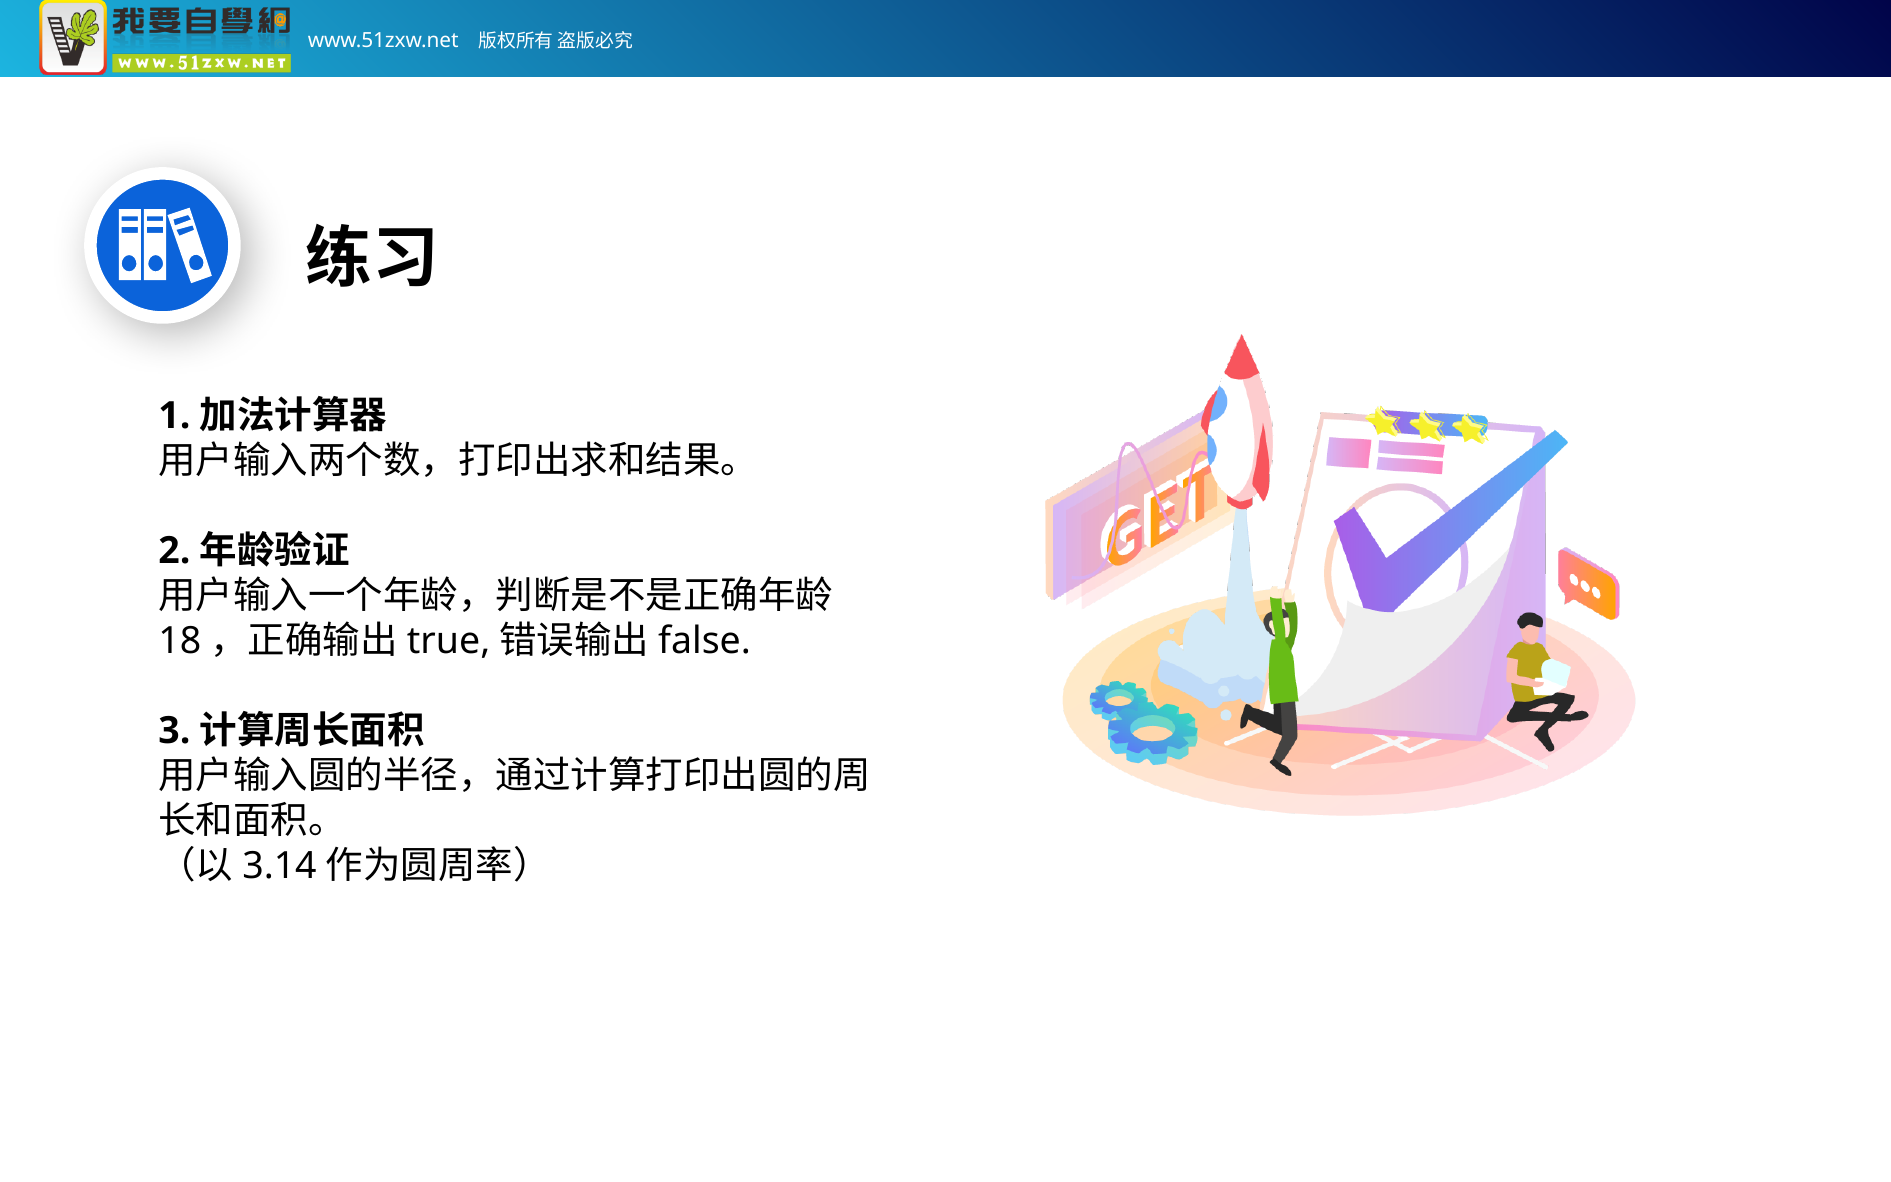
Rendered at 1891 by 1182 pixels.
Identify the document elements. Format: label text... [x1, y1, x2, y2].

text_box [0, 0, 1891, 78]
text_box 1.加法计算器 用户输入两个数，打印出求和结果。 2.年龄验证 用户输入一个年龄，判断是不是正确年龄18，正确输出true,错误输出false. 3.计算周长面积 用户输入圆的半径，通过计算打印出圆的周长和面积。 （以3.14作为圆周率） [143, 383, 889, 894]
picture [991, 306, 1706, 839]
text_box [90, 173, 235, 318]
text_box www.51zxw.net 版权所有 盗版必究 [291, 11, 858, 59]
text_box 练习 [290, 207, 455, 303]
picture [39, 0, 291, 75]
